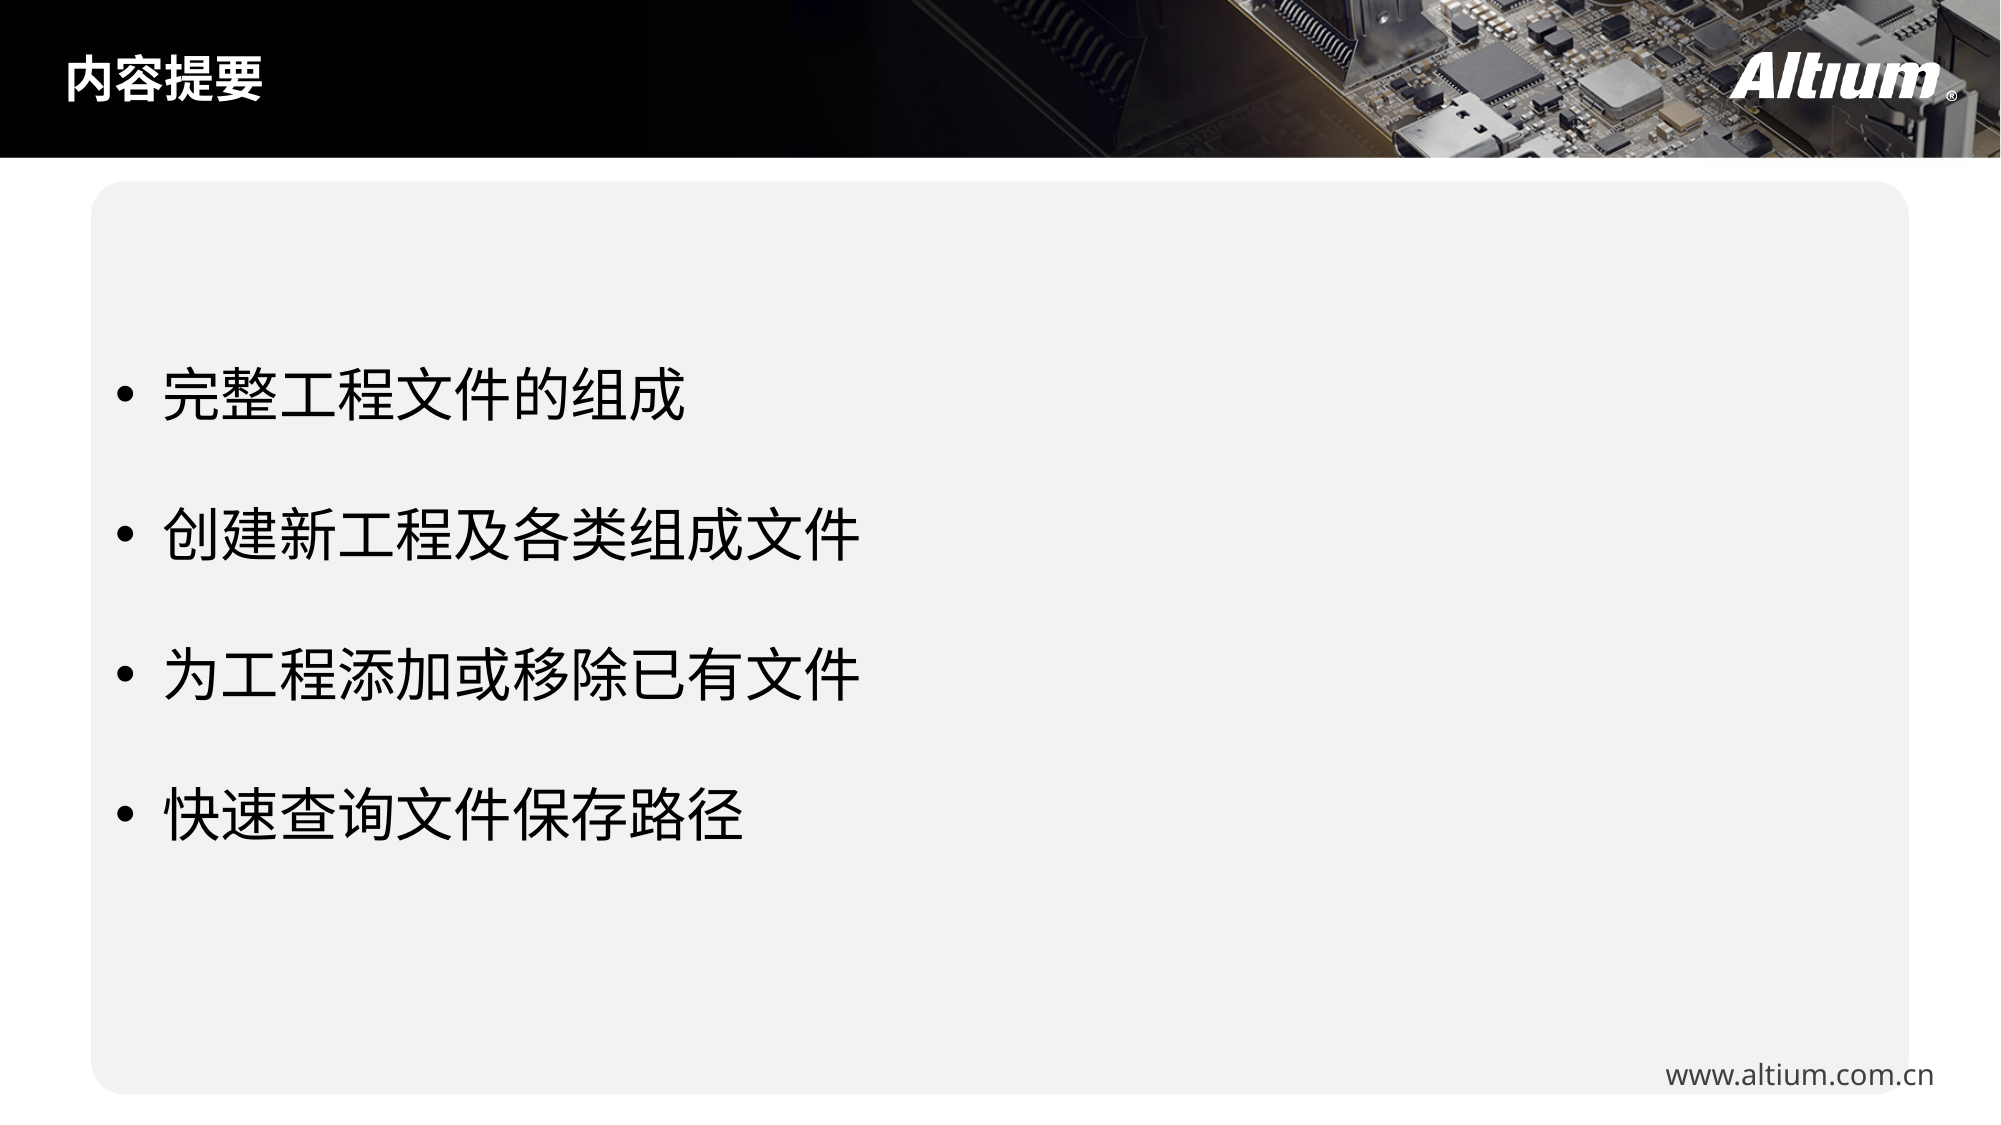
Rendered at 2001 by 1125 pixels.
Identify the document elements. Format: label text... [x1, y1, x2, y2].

text_box 完整工程文件的组成 创建新工程及各类组成文件 为工程添加或移除已有文件 快速查询文件保存路径 [90, 180, 1910, 1096]
picture [0, 0, 2001, 1125]
text_box 内容提要 [49, 24, 1636, 131]
text_box www.altium.com.cn [1635, 1027, 1965, 1116]
